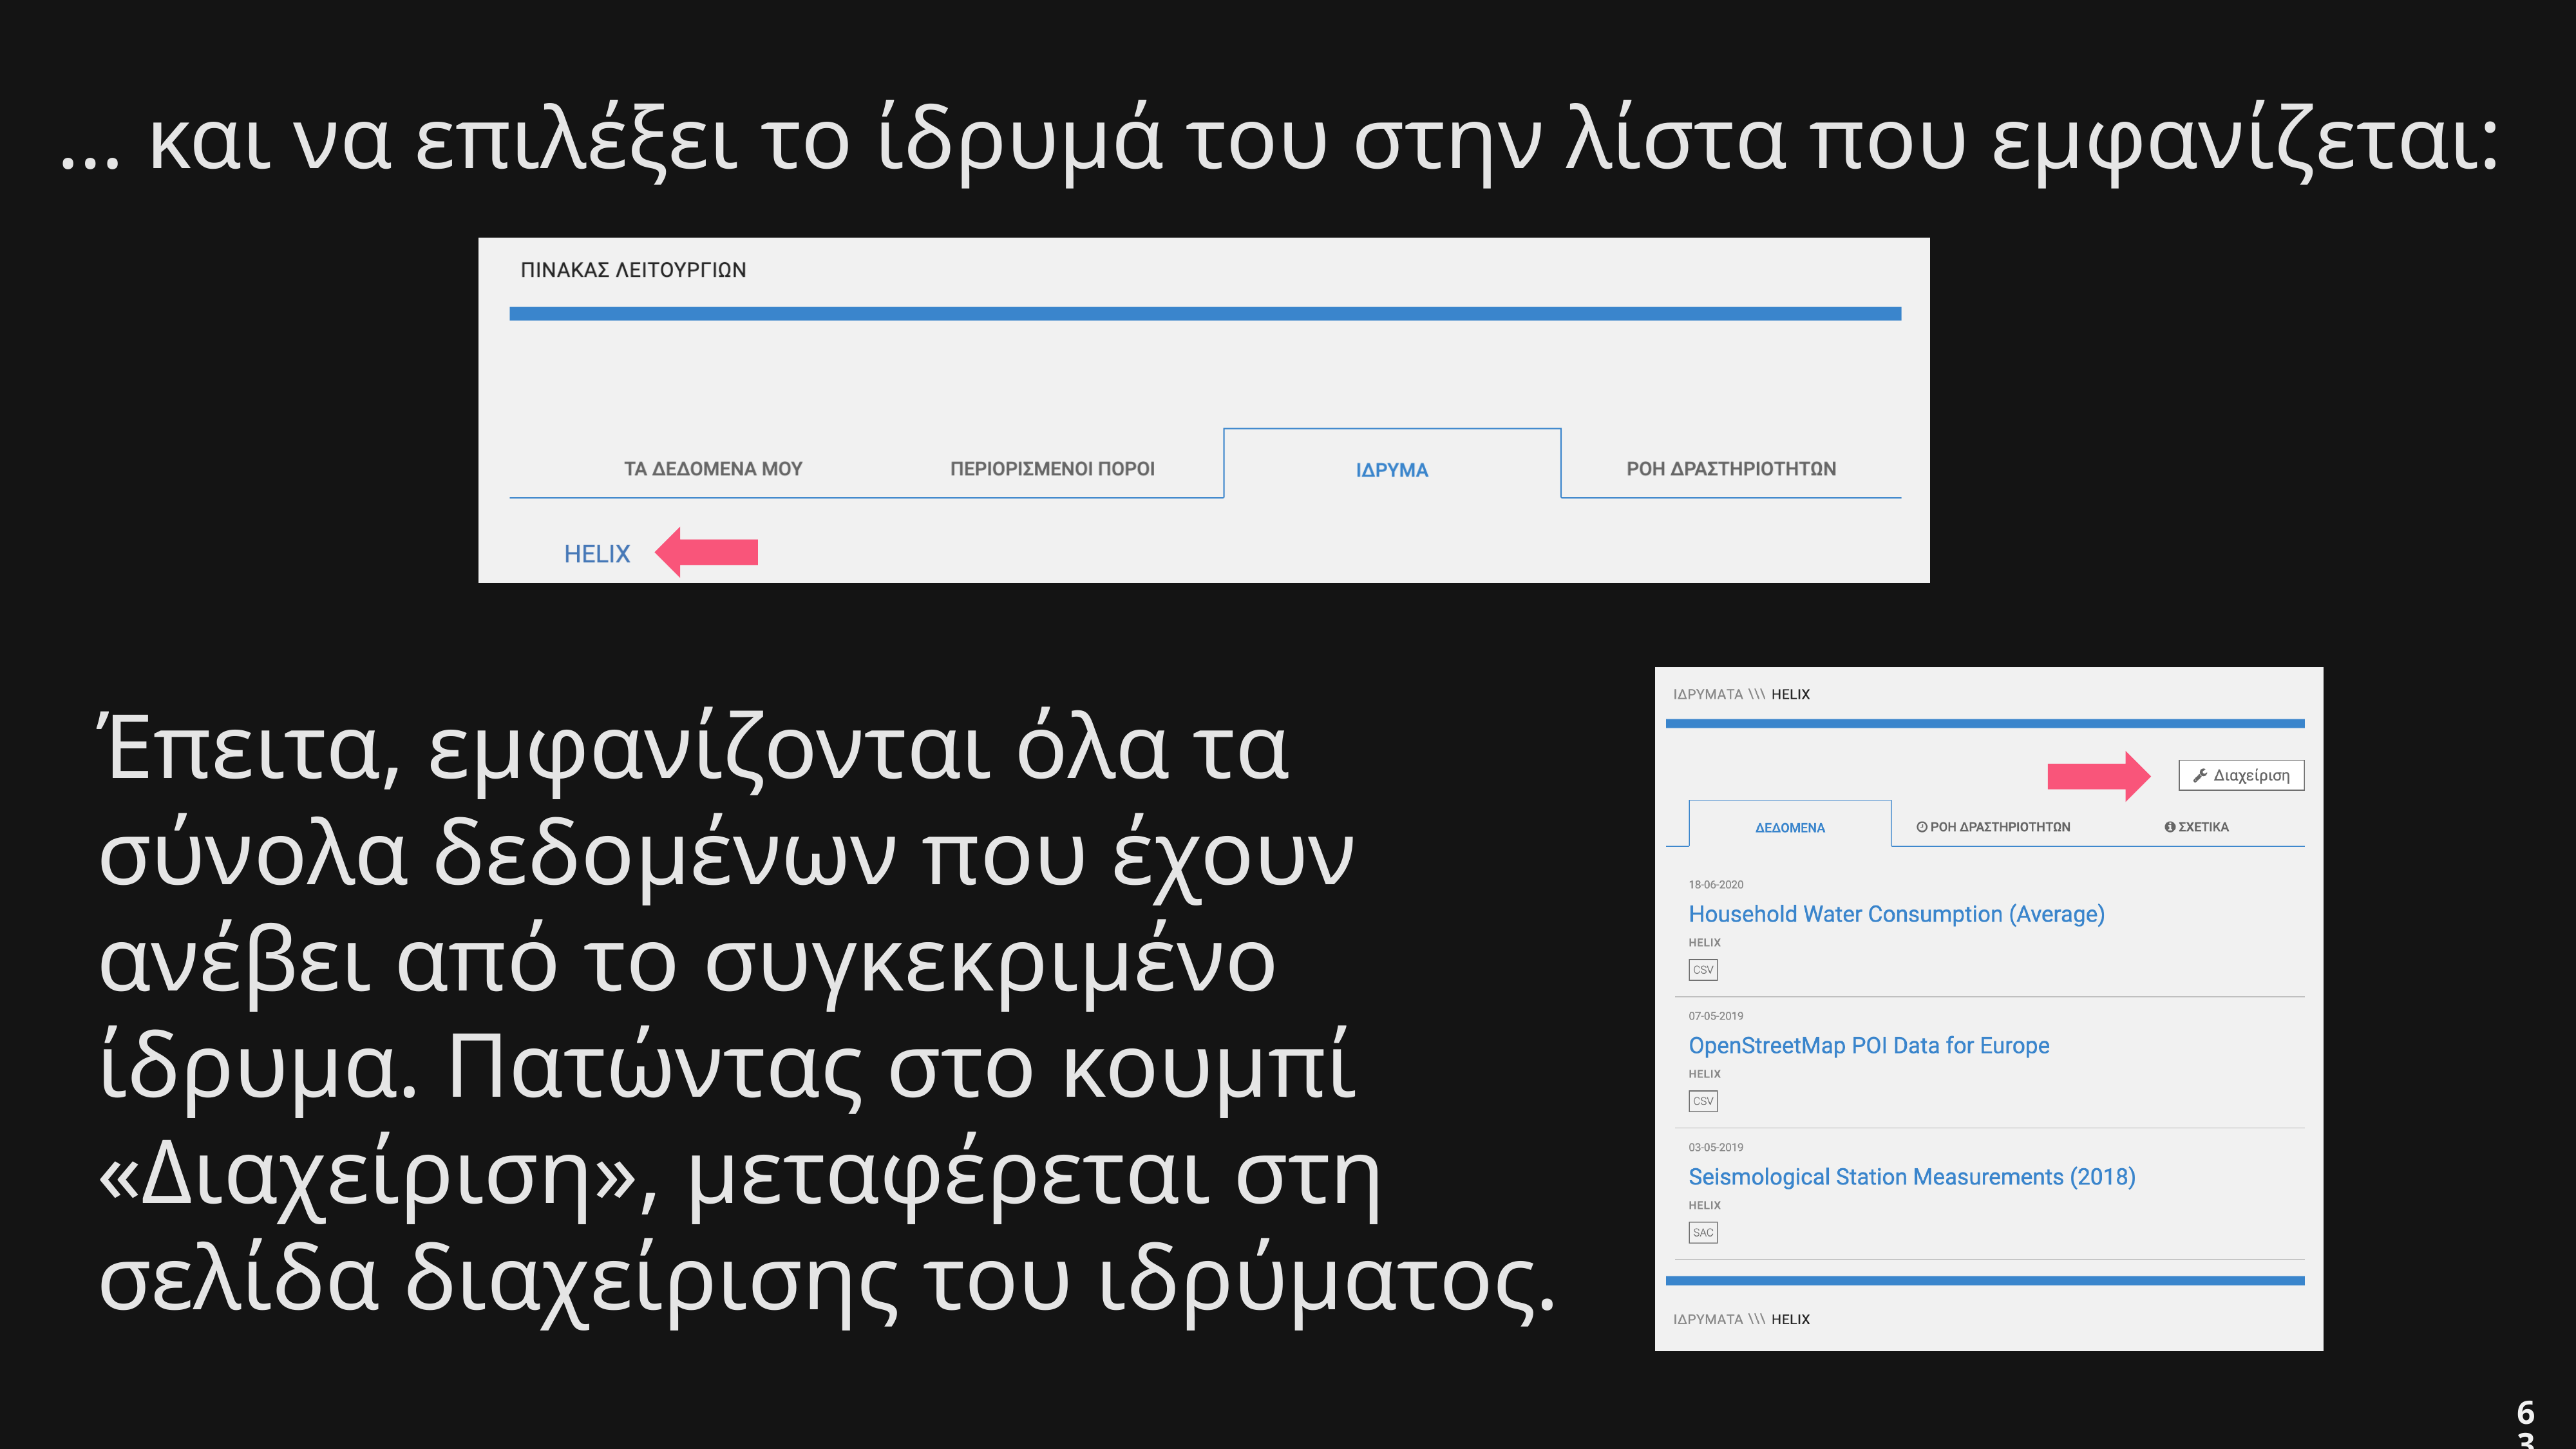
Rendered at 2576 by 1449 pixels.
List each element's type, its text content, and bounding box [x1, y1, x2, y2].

picture [478, 237, 1930, 583]
text_box Έπειτα, εμφανίζονται όλα τα σύνολα δεδομένων που έχουν ανέβει από το συγκεκριμένο ίδρυμα. Πατώντας στο κουμπί «Διαχείριση», μεταφέρεται στη σελίδα διαχείρισης του ιδρύματος. [91, 638, 1600, 1380]
picture [1655, 667, 2324, 1351]
title … και να επιλέξει το ίδρυμά του στην λίστα που εμφανίζεται: [51, 30, 2525, 238]
slide_number 62 [2511, 1386, 2558, 1437]
